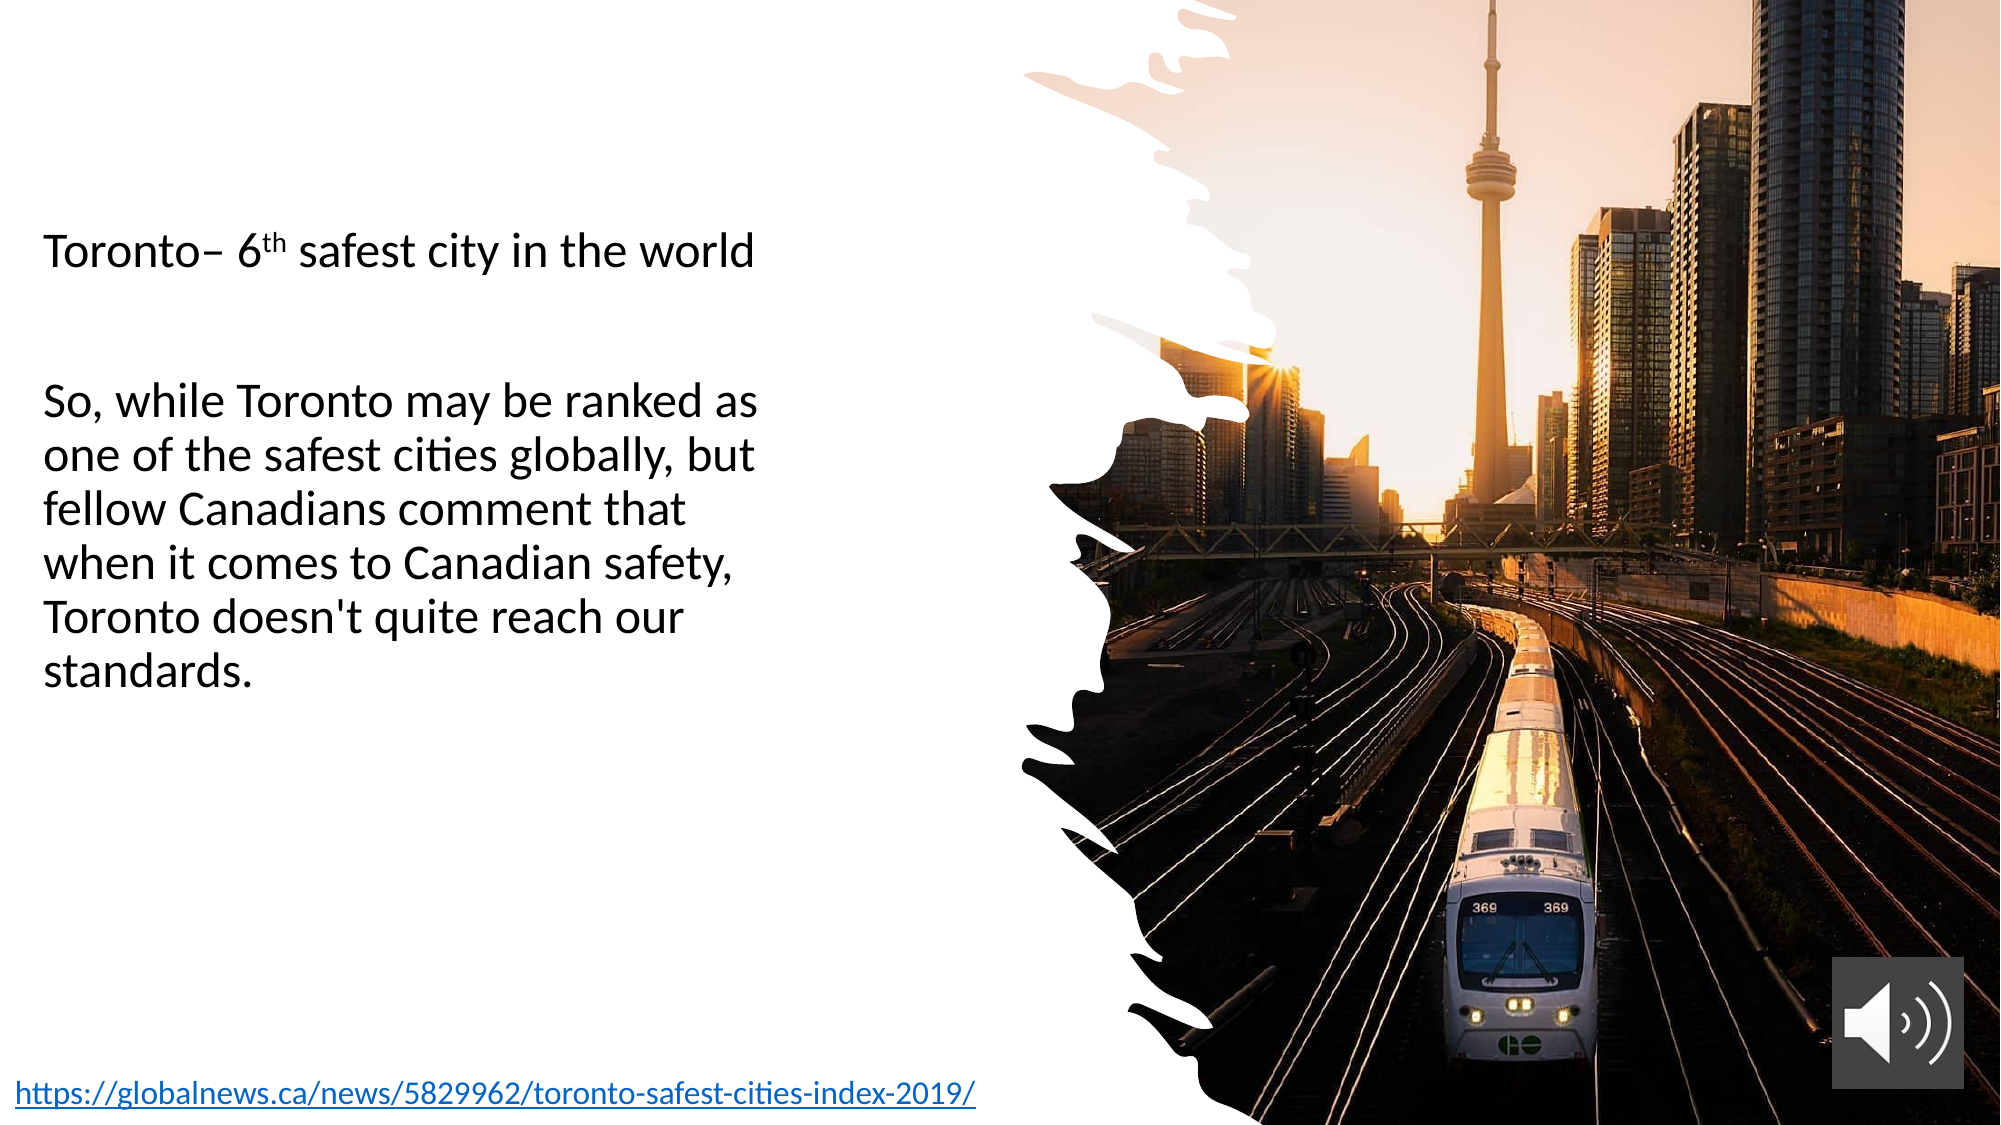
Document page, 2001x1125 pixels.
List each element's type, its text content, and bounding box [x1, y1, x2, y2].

picture [1021, 0, 2000, 1125]
text_box https://globalnews.ca/news/5829962/toronto-safest-cities-index-2019/ [0, 1064, 1021, 1125]
list Toronto– 6th safest city in the world So, while Toronto may be ranked as one of the safest cities globally, but fellow Canadians comment that when it comes to Canadian safety, Toronto doesn't quite reach our standards. [28, 216, 786, 848]
